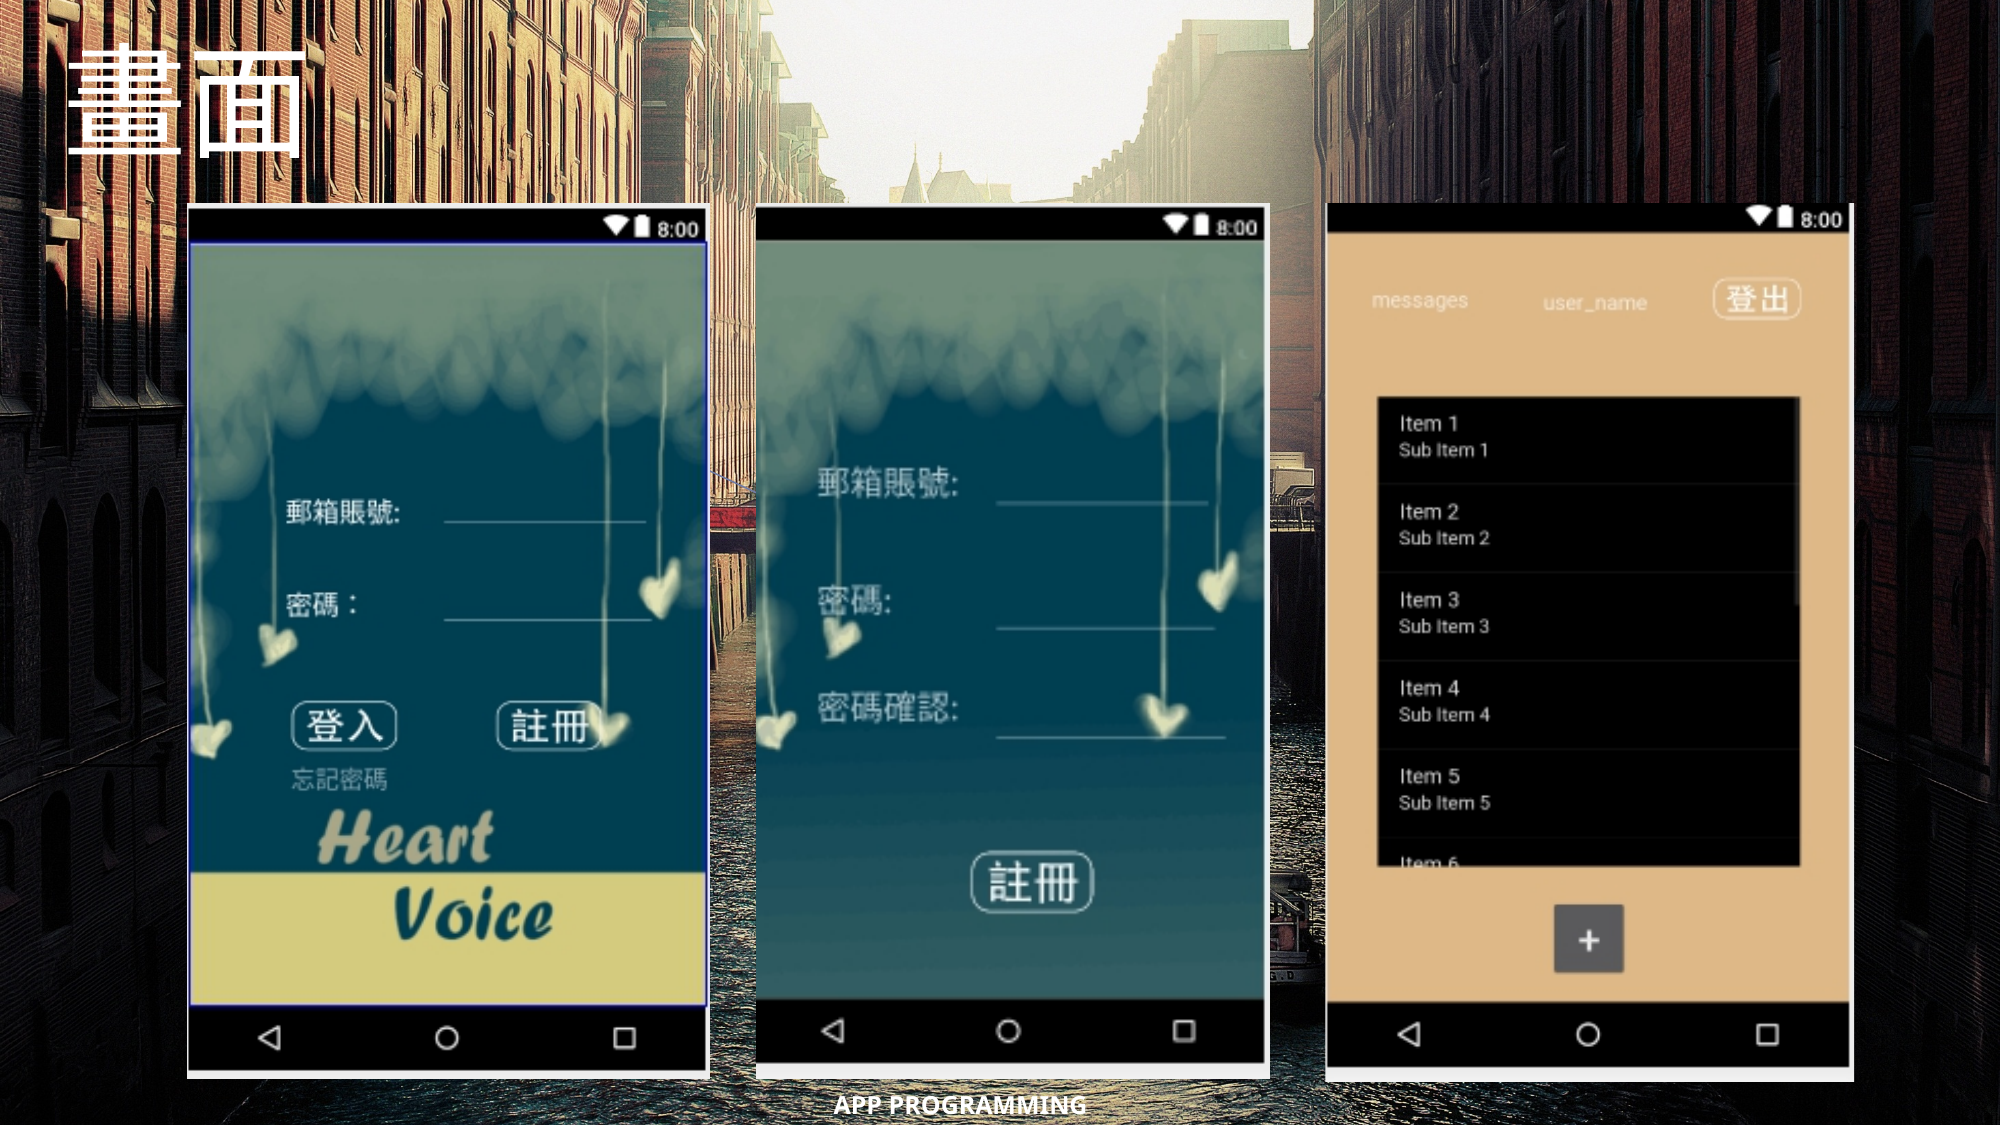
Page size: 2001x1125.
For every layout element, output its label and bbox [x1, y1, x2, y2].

text_box [715, 448, 750, 538]
picture [0, 0, 2000, 1125]
